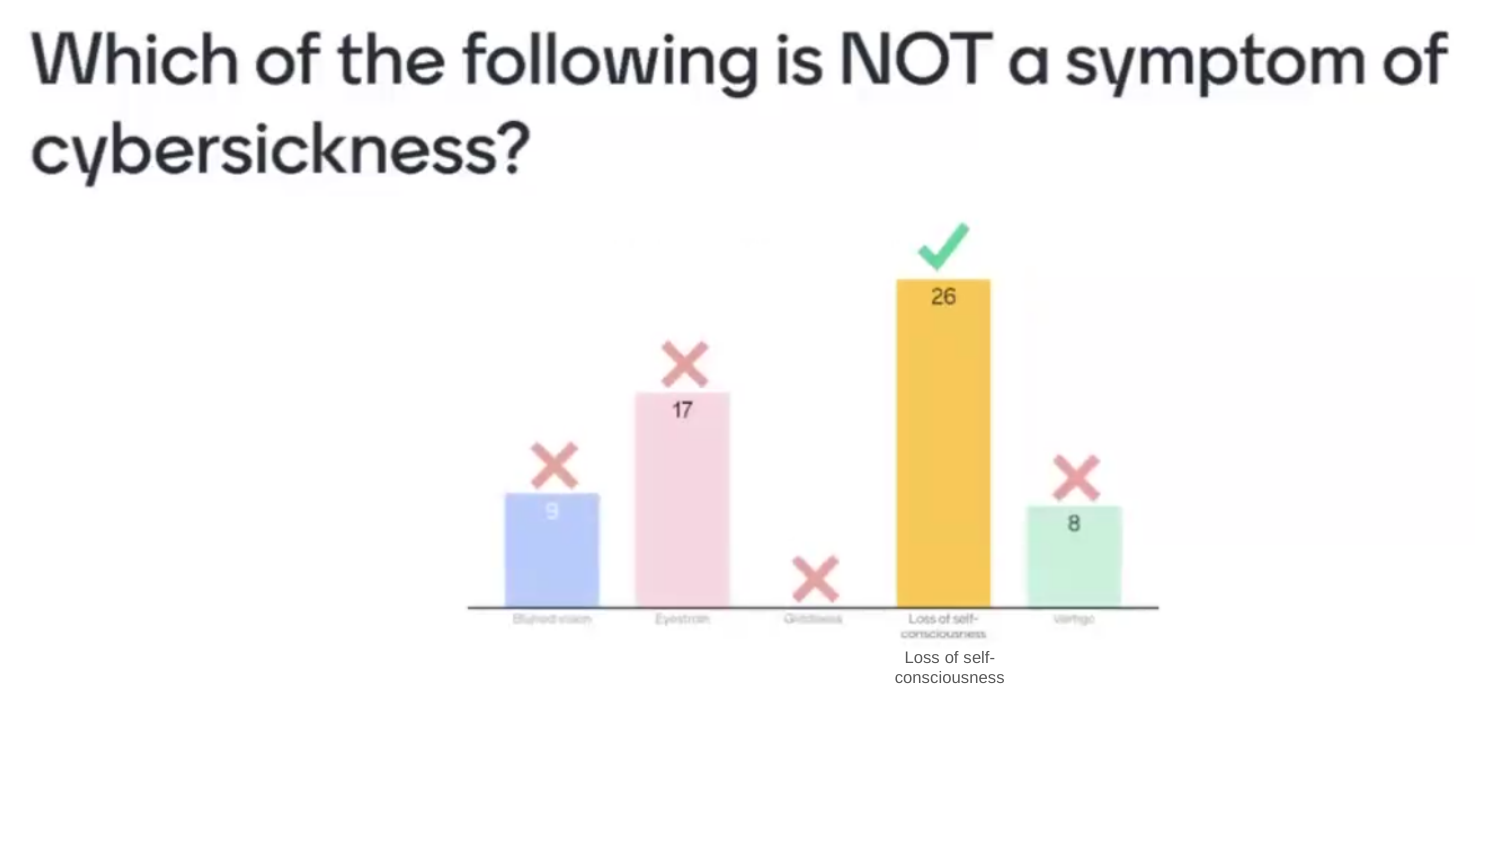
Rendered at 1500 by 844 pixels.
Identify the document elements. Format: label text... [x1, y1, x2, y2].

picture [24, 24, 1476, 671]
text_box Loss of self-consciousness [856, 679, 1044, 702]
